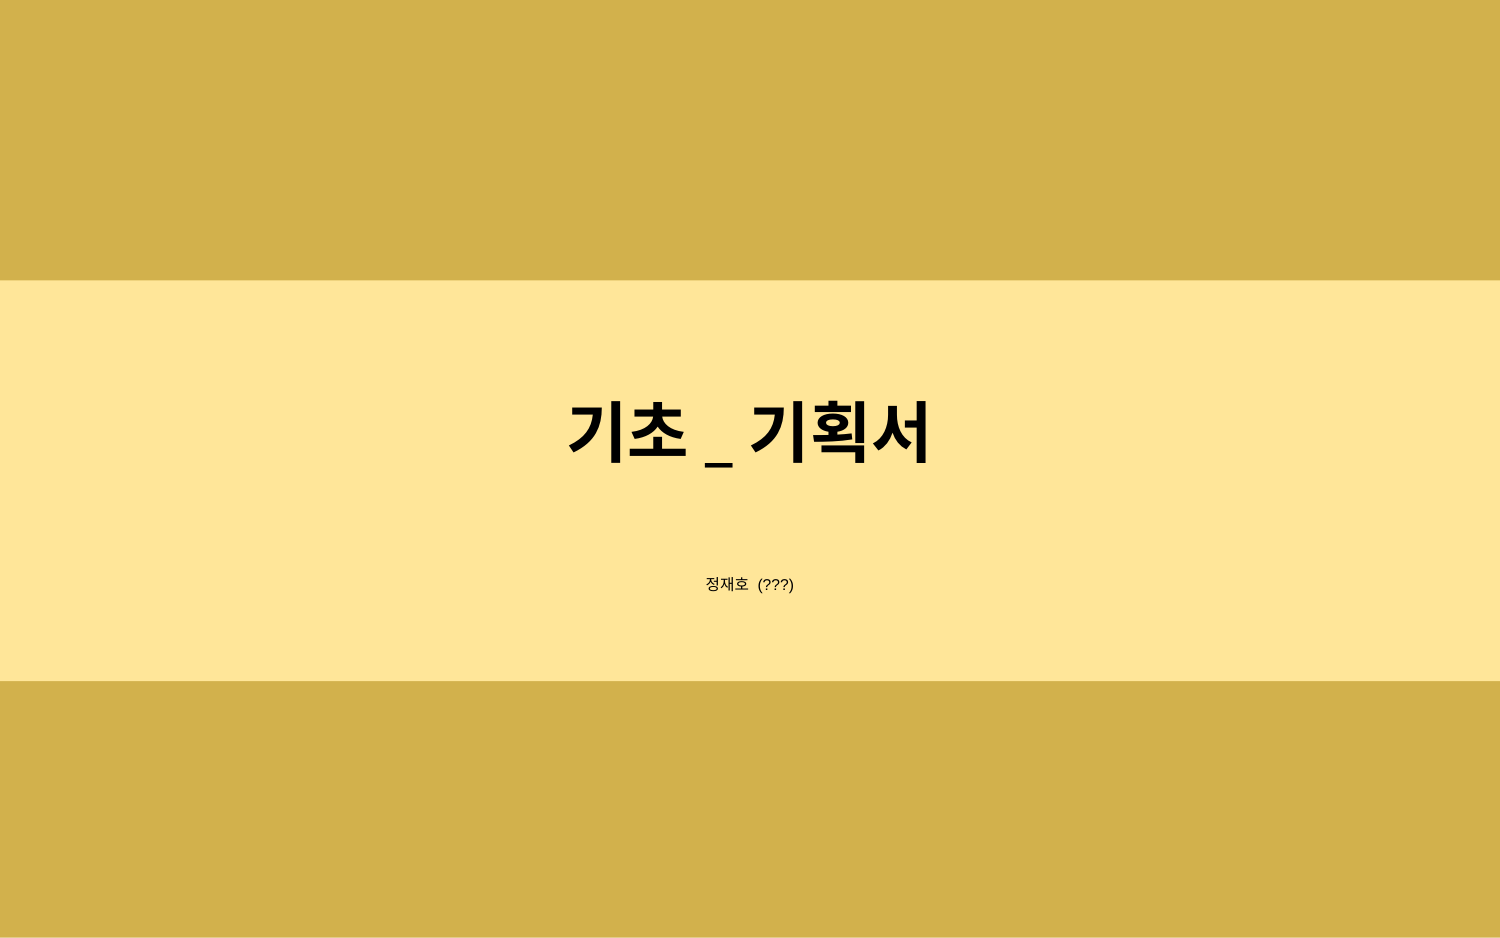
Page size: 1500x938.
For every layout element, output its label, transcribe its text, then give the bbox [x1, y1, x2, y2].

subtitle 정재호 (???) [187, 567, 1313, 634]
title 기초_기획서 [187, 352, 1313, 480]
